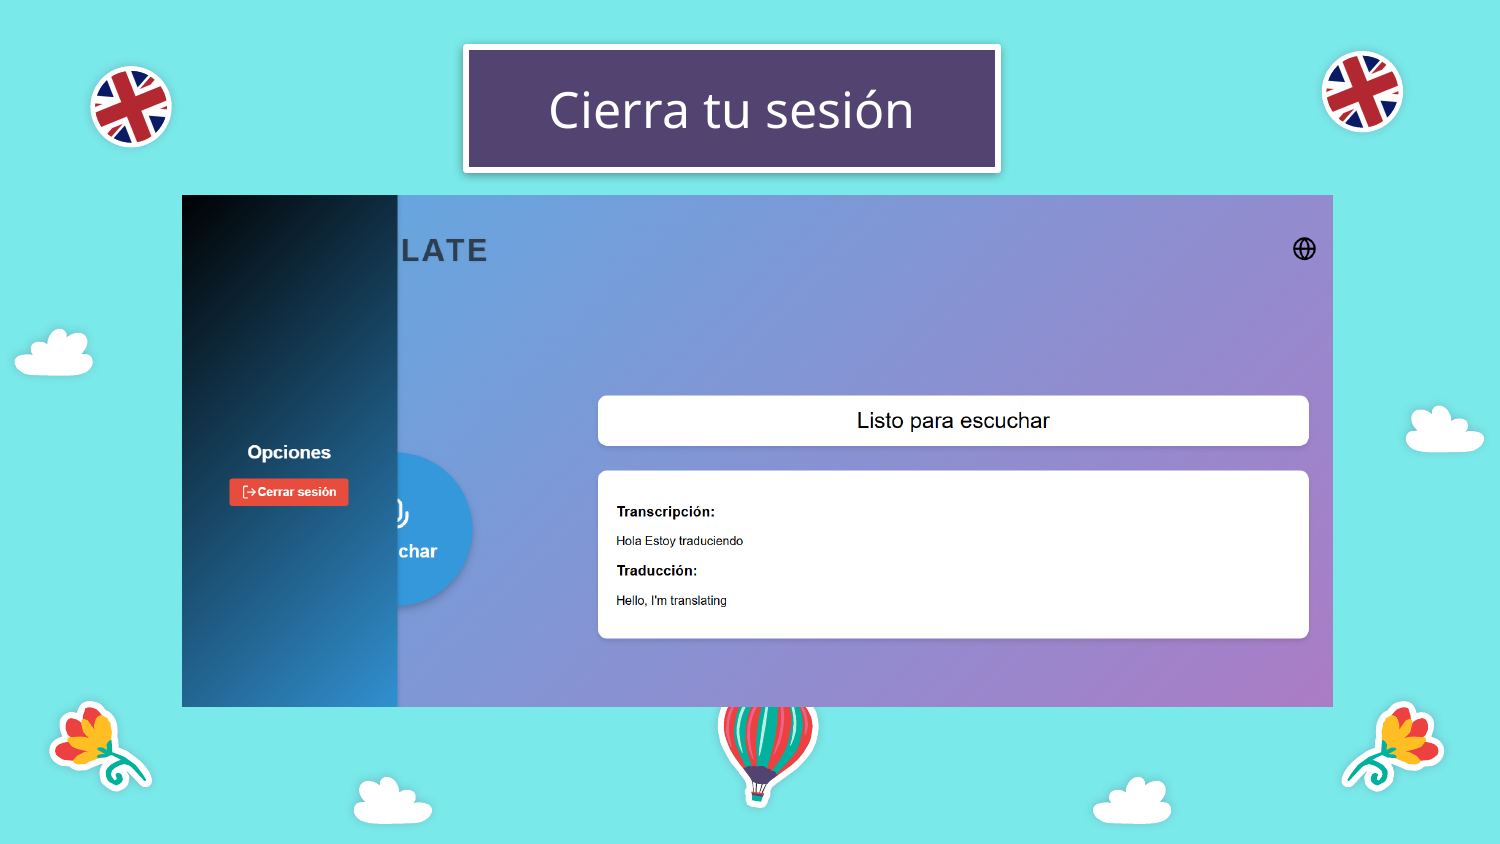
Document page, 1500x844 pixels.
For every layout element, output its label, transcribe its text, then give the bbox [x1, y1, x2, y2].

picture [92, 68, 170, 146]
picture [1323, 53, 1401, 131]
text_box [1354, 701, 1435, 792]
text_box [720, 715, 810, 802]
subtitle Cierra tu sesión [463, 44, 1001, 173]
picture [182, 195, 1333, 707]
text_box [59, 701, 140, 792]
